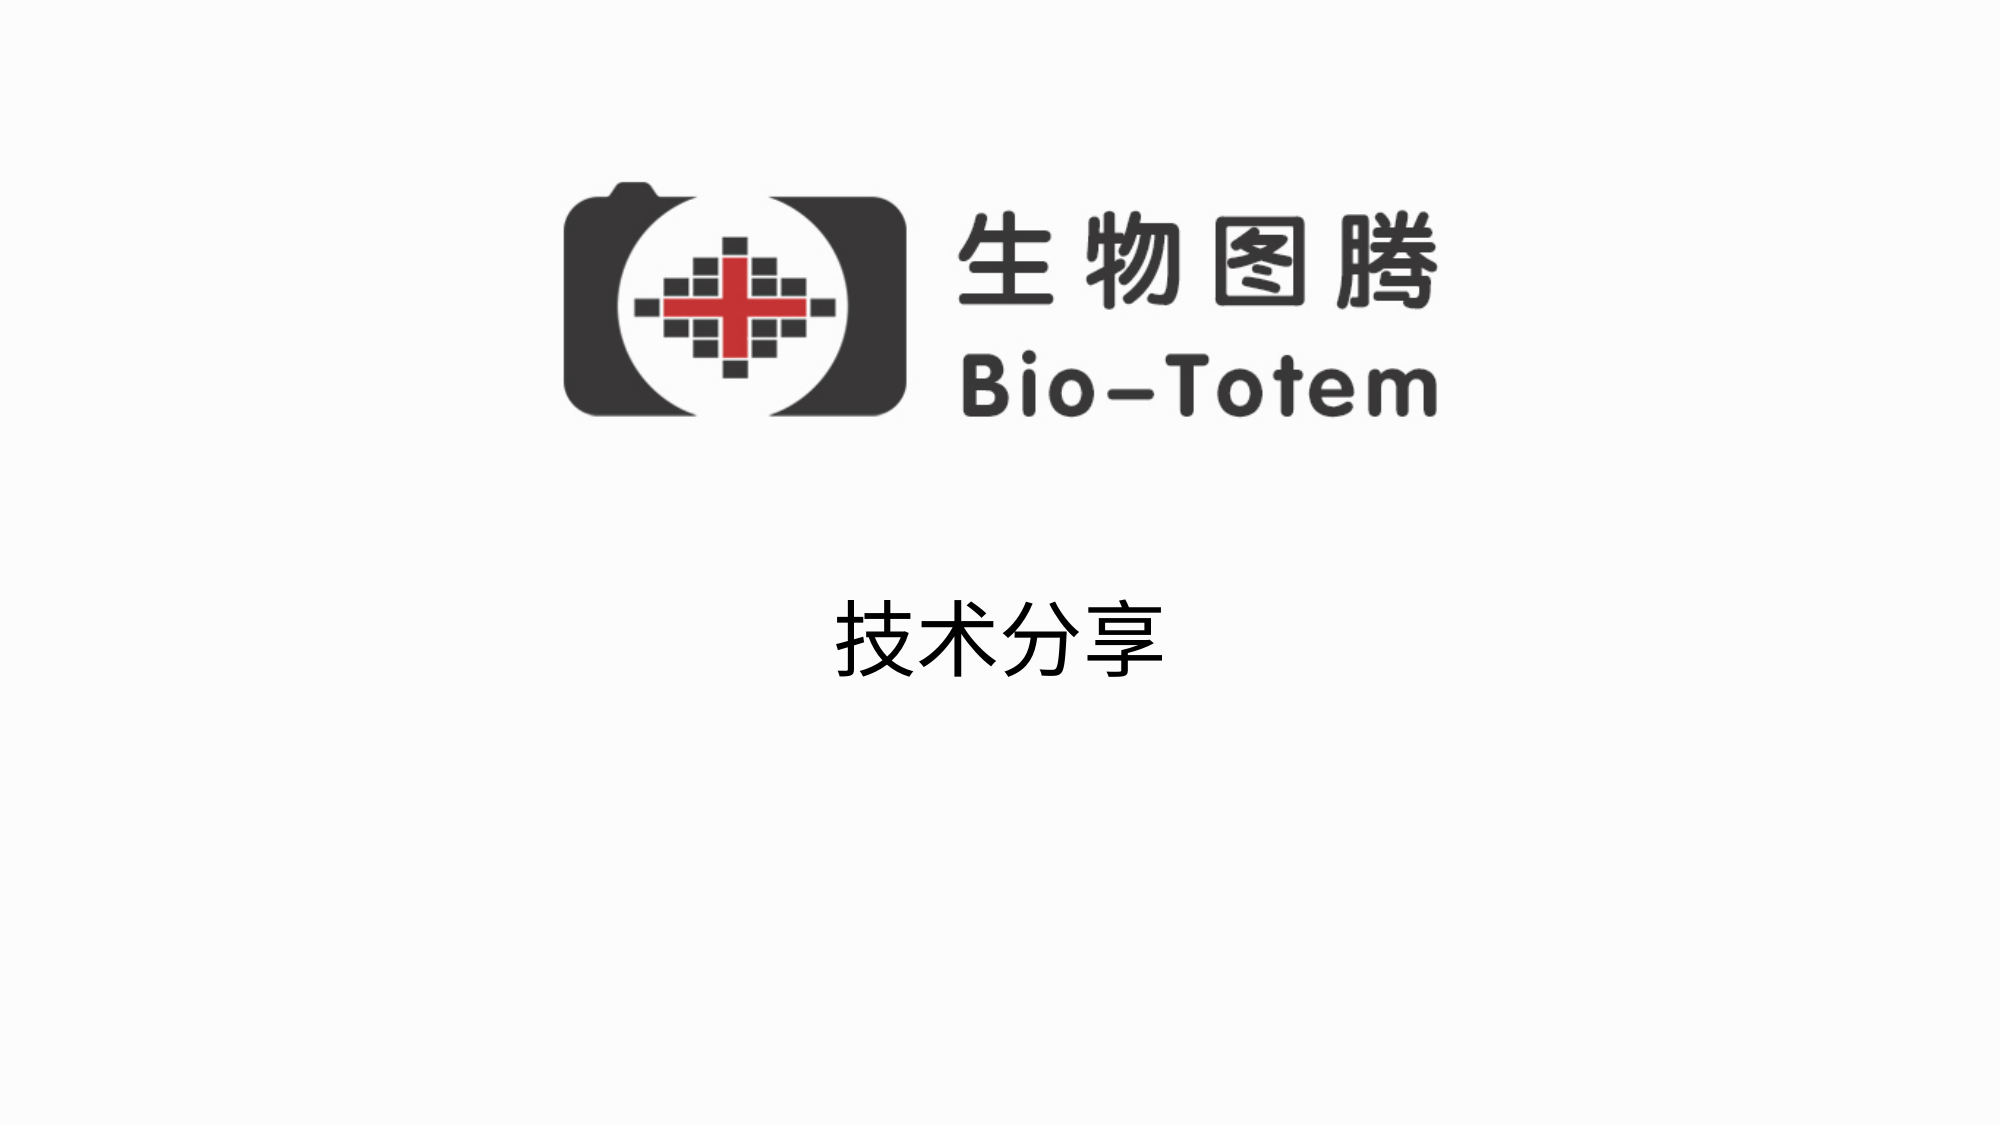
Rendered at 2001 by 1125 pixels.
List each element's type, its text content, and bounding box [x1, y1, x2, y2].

picture [0, 0, 2001, 1125]
subtitle 技术分享 [249, 590, 1750, 863]
